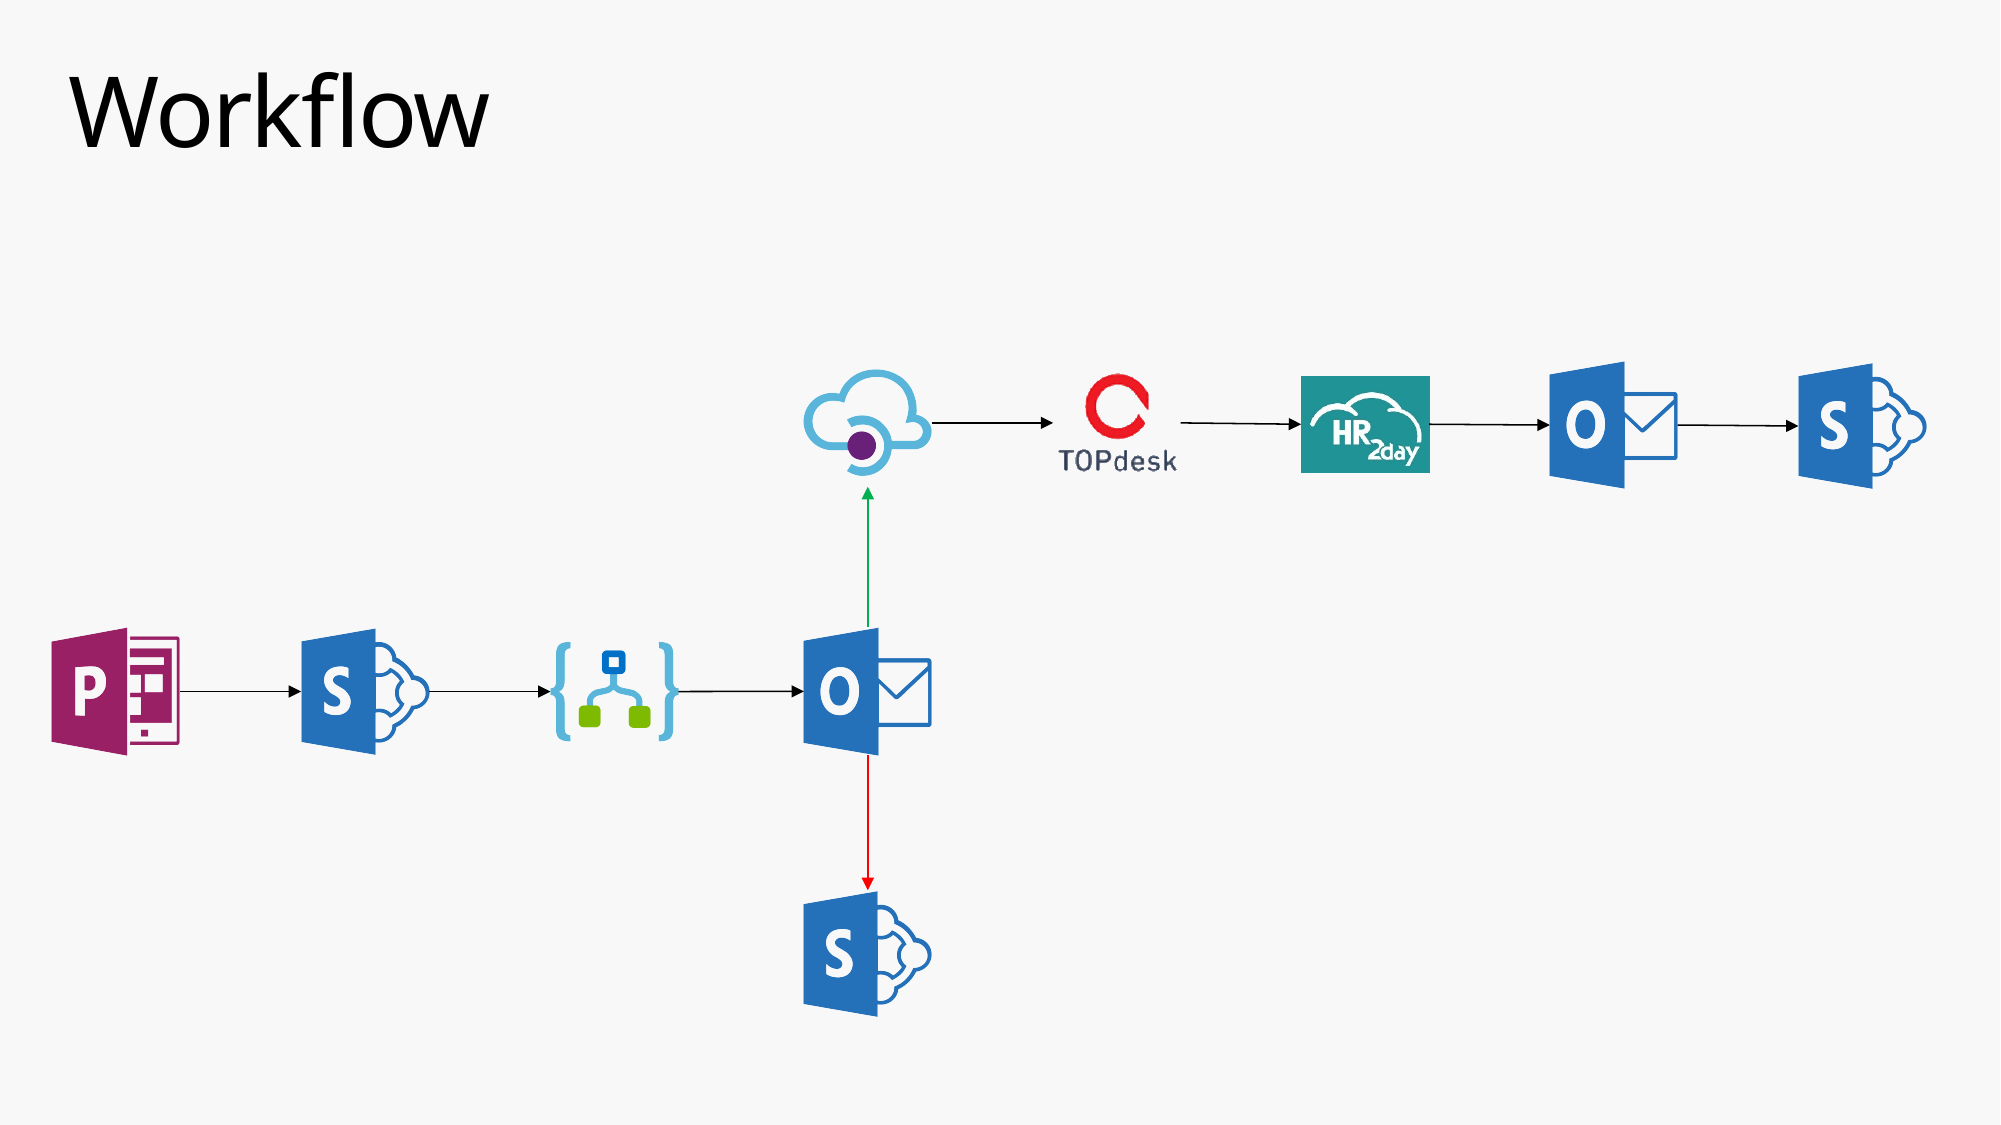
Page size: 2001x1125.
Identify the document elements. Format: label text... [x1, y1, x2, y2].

picture [1798, 361, 1927, 491]
picture [550, 627, 679, 756]
picture [803, 627, 933, 756]
picture [803, 358, 933, 488]
picture [1300, 376, 1430, 473]
picture [1549, 360, 1678, 490]
picture [1052, 369, 1181, 477]
picture [51, 627, 180, 756]
title Workflow [44, 47, 1957, 196]
picture [300, 627, 430, 756]
picture [803, 889, 933, 1019]
